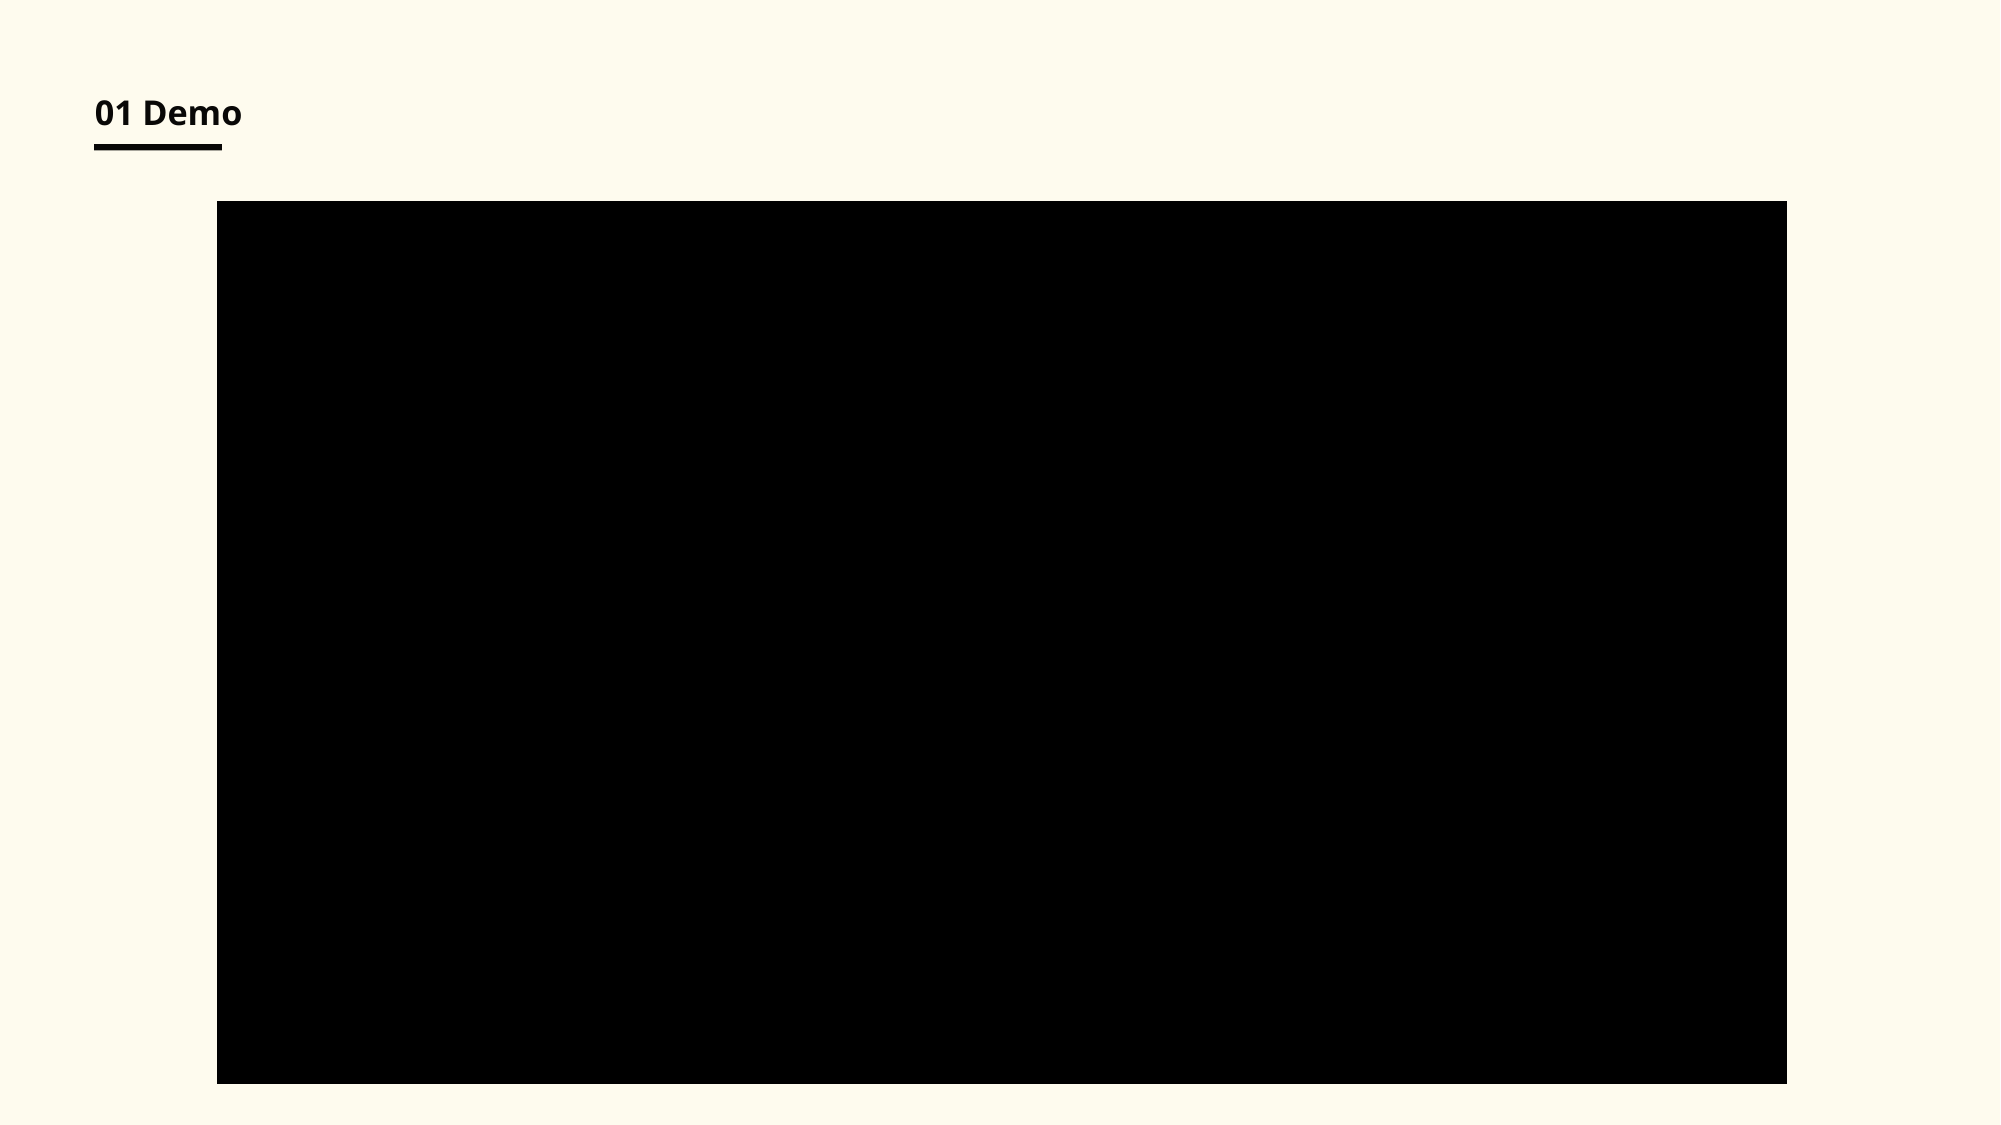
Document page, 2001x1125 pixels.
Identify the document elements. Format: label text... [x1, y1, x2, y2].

text_box 01 Demo [94, 83, 423, 133]
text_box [216, 200, 1788, 1085]
